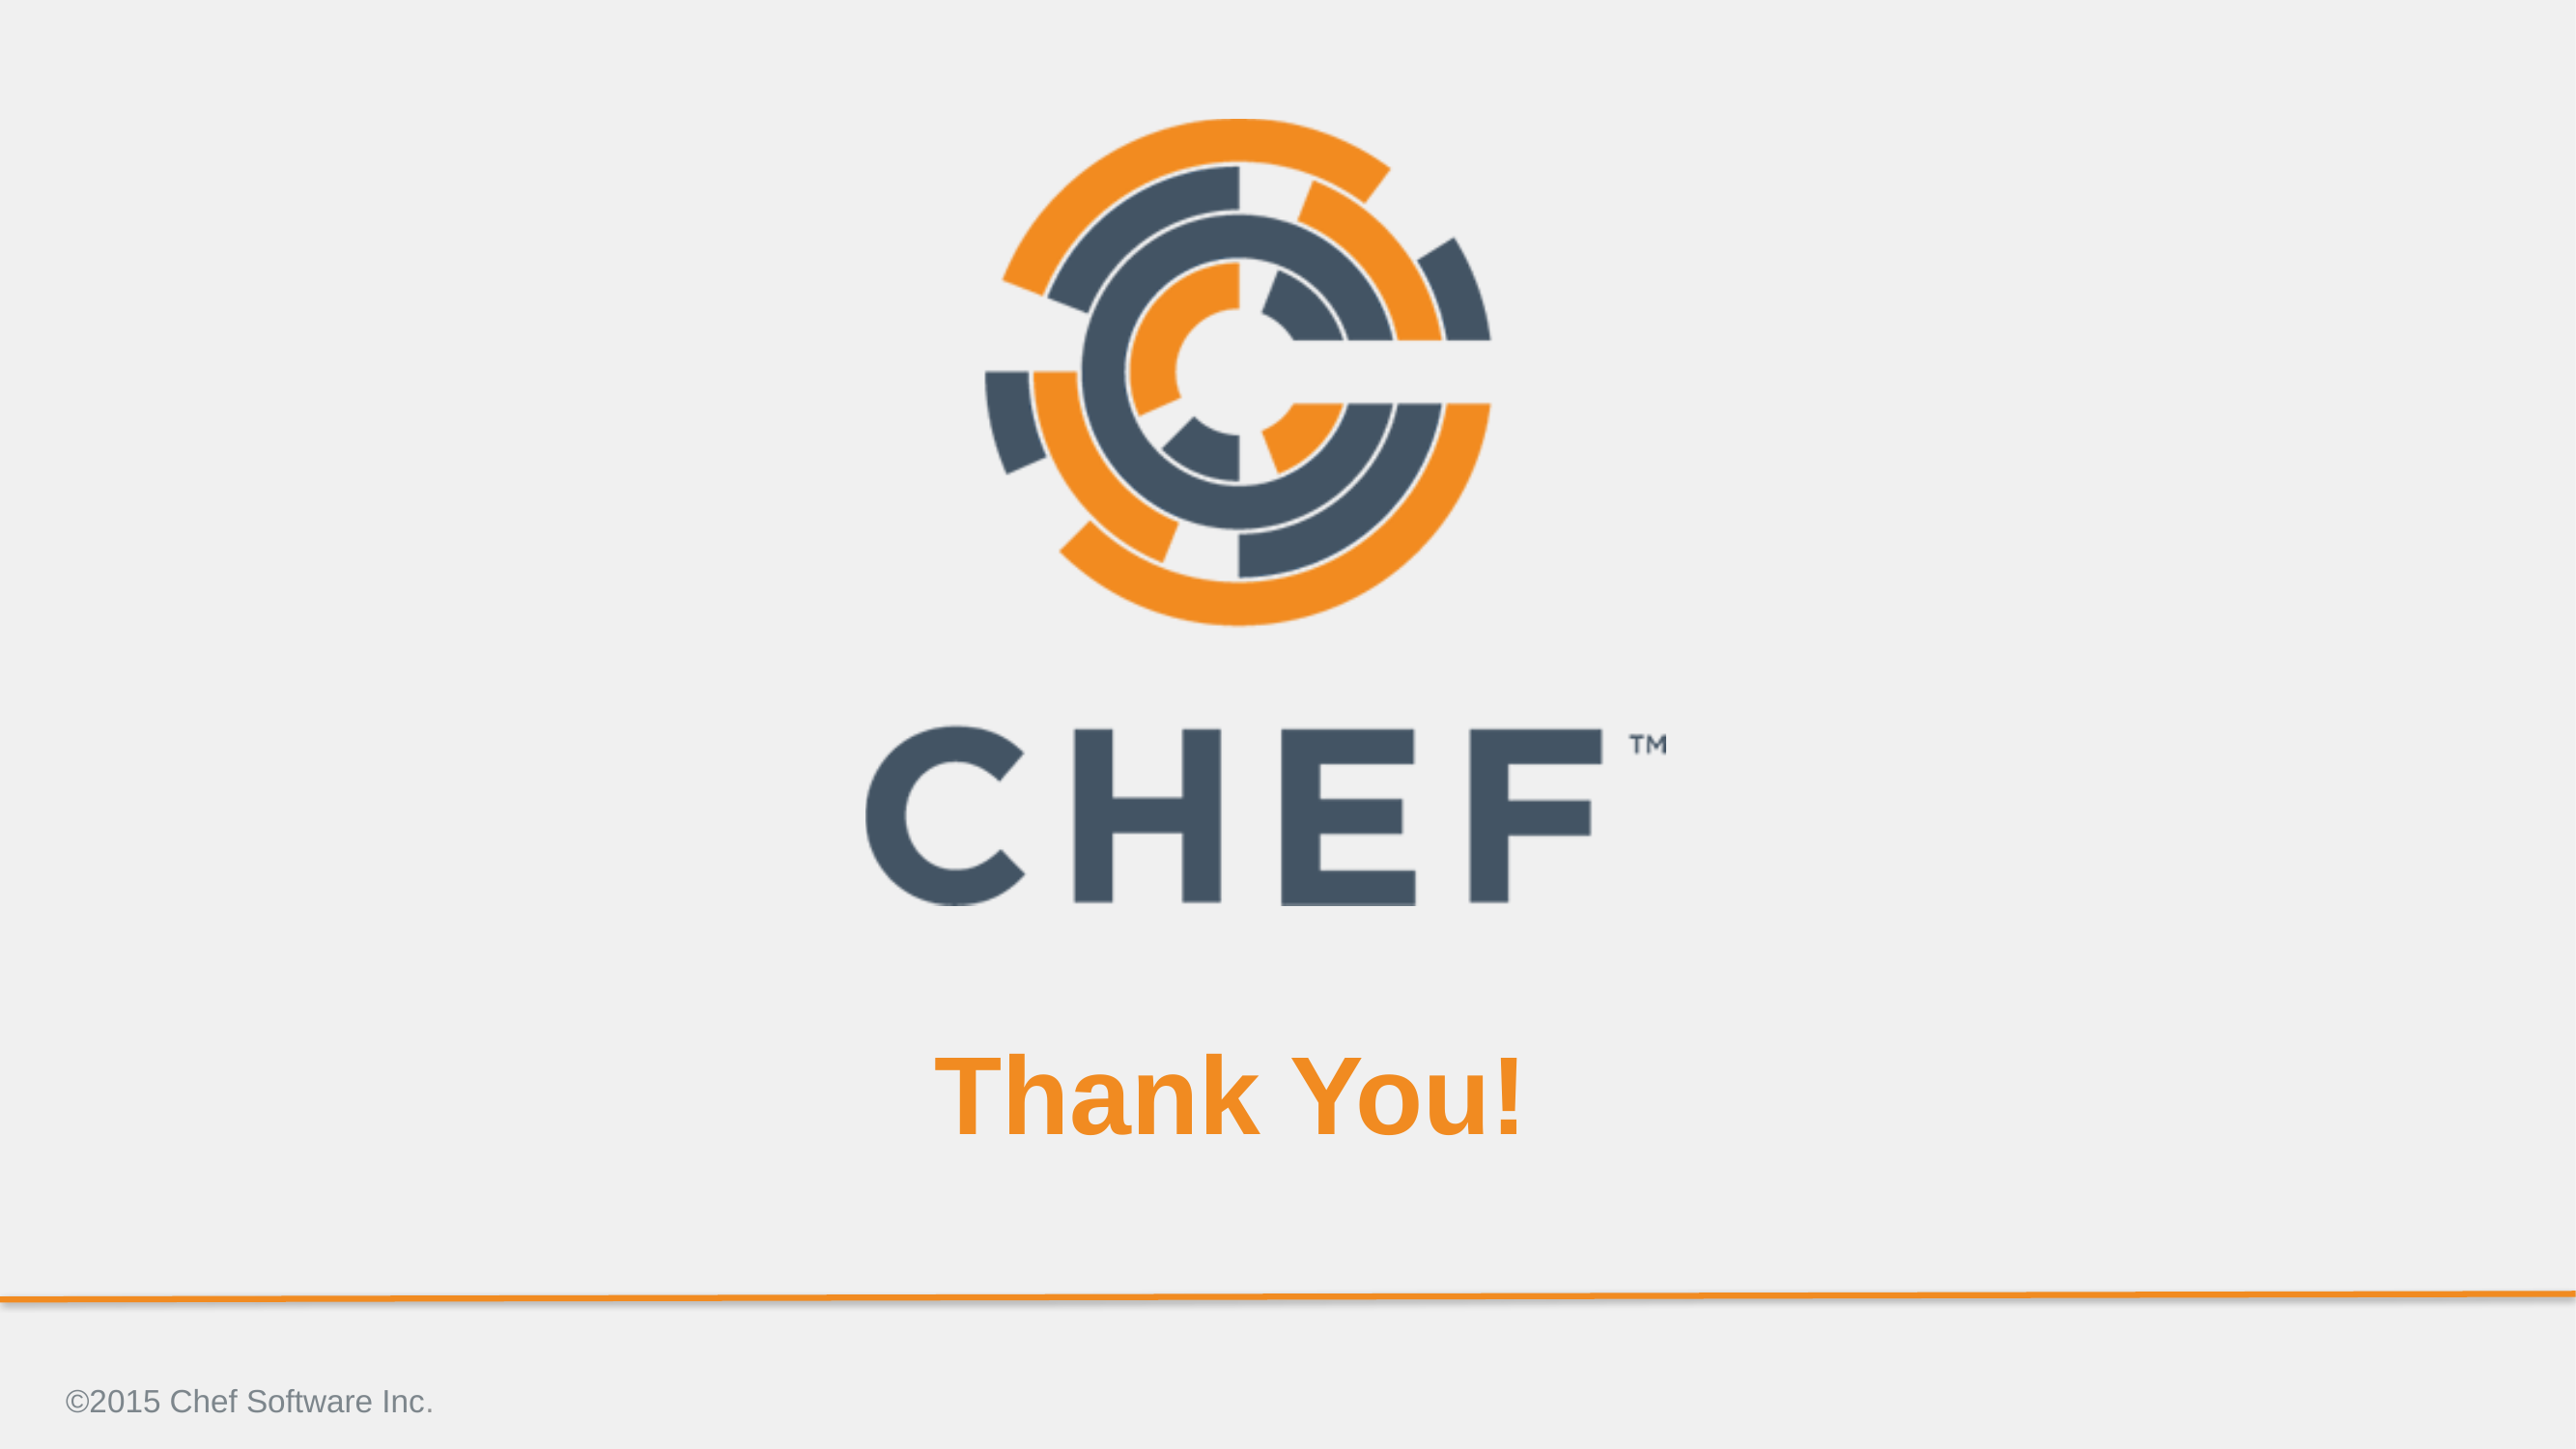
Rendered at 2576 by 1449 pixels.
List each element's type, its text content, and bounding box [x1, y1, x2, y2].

picture [864, 119, 1666, 906]
footer ©2015 Chef Software Inc. [51, 1359, 952, 1440]
text_box Thank You! [920, 1032, 1598, 1167]
